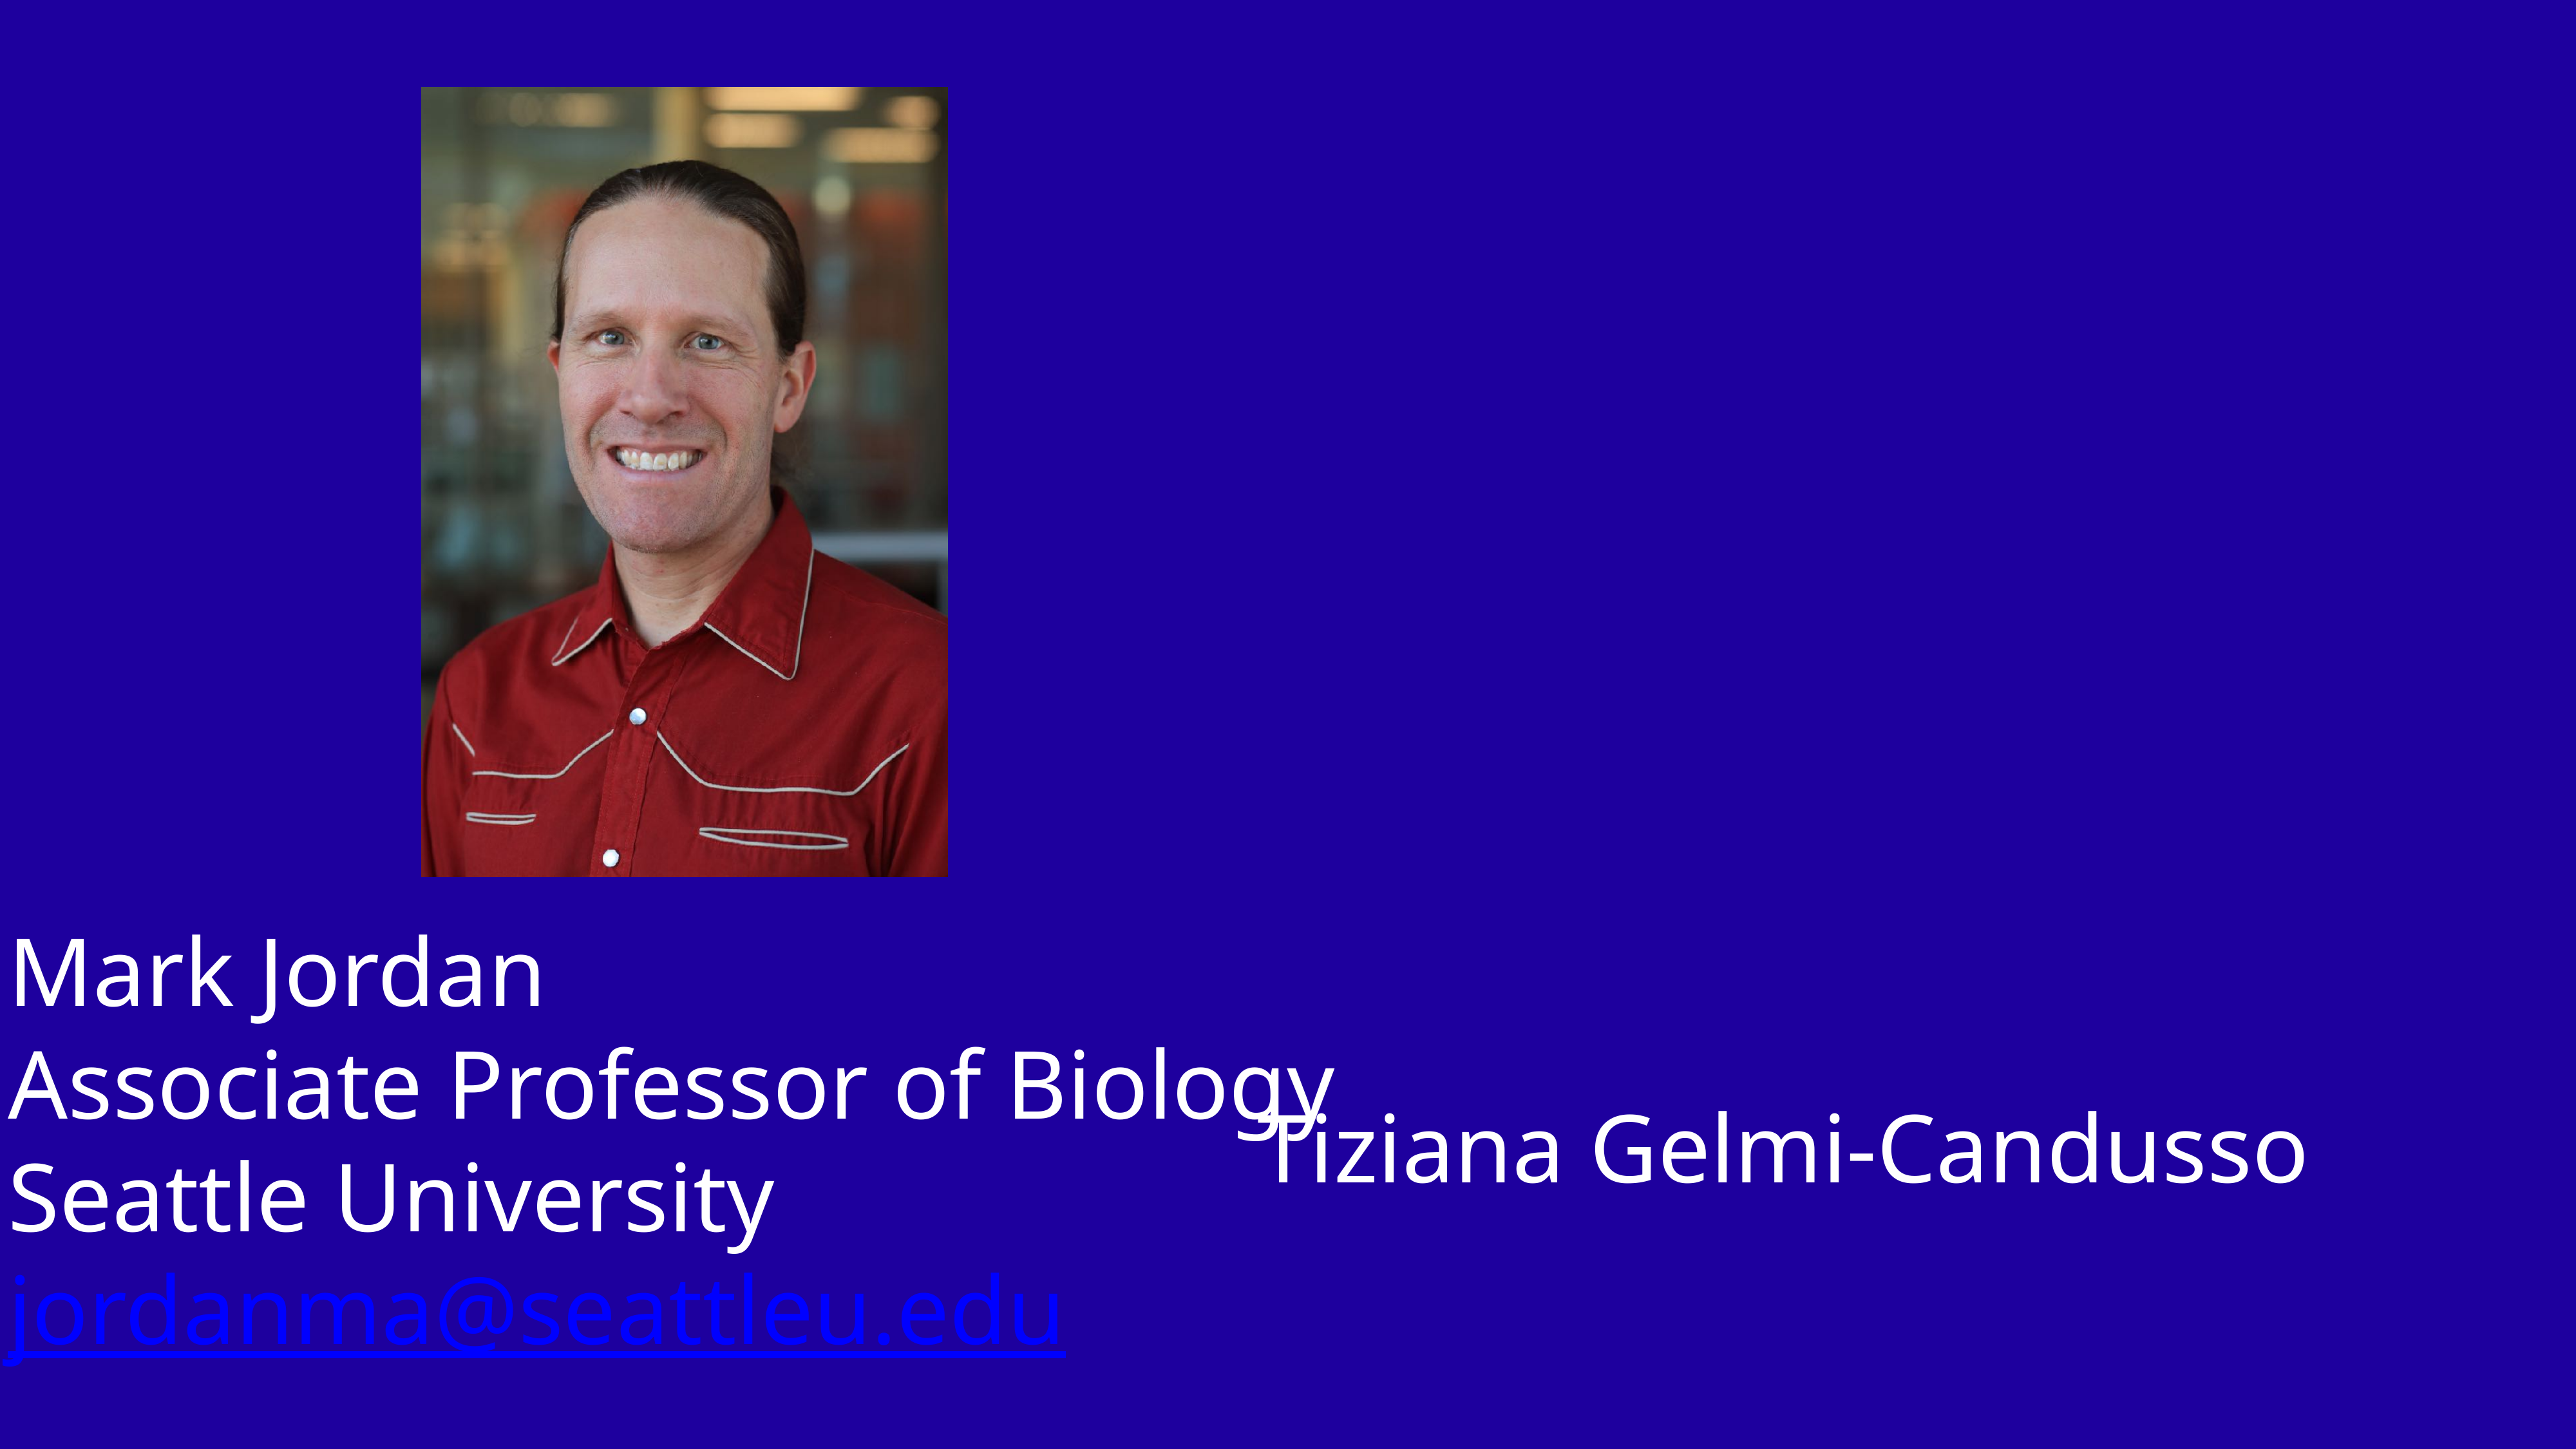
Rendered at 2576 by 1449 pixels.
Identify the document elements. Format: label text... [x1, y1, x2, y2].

text_box Tiziana Gelmi-Candusso [1250, 1081, 2318, 1209]
picture [421, 86, 949, 877]
text_box Mark Jordan Associate Professor of Biology Seattle University jordanma@seattleu.edu [0, 904, 1343, 1386]
